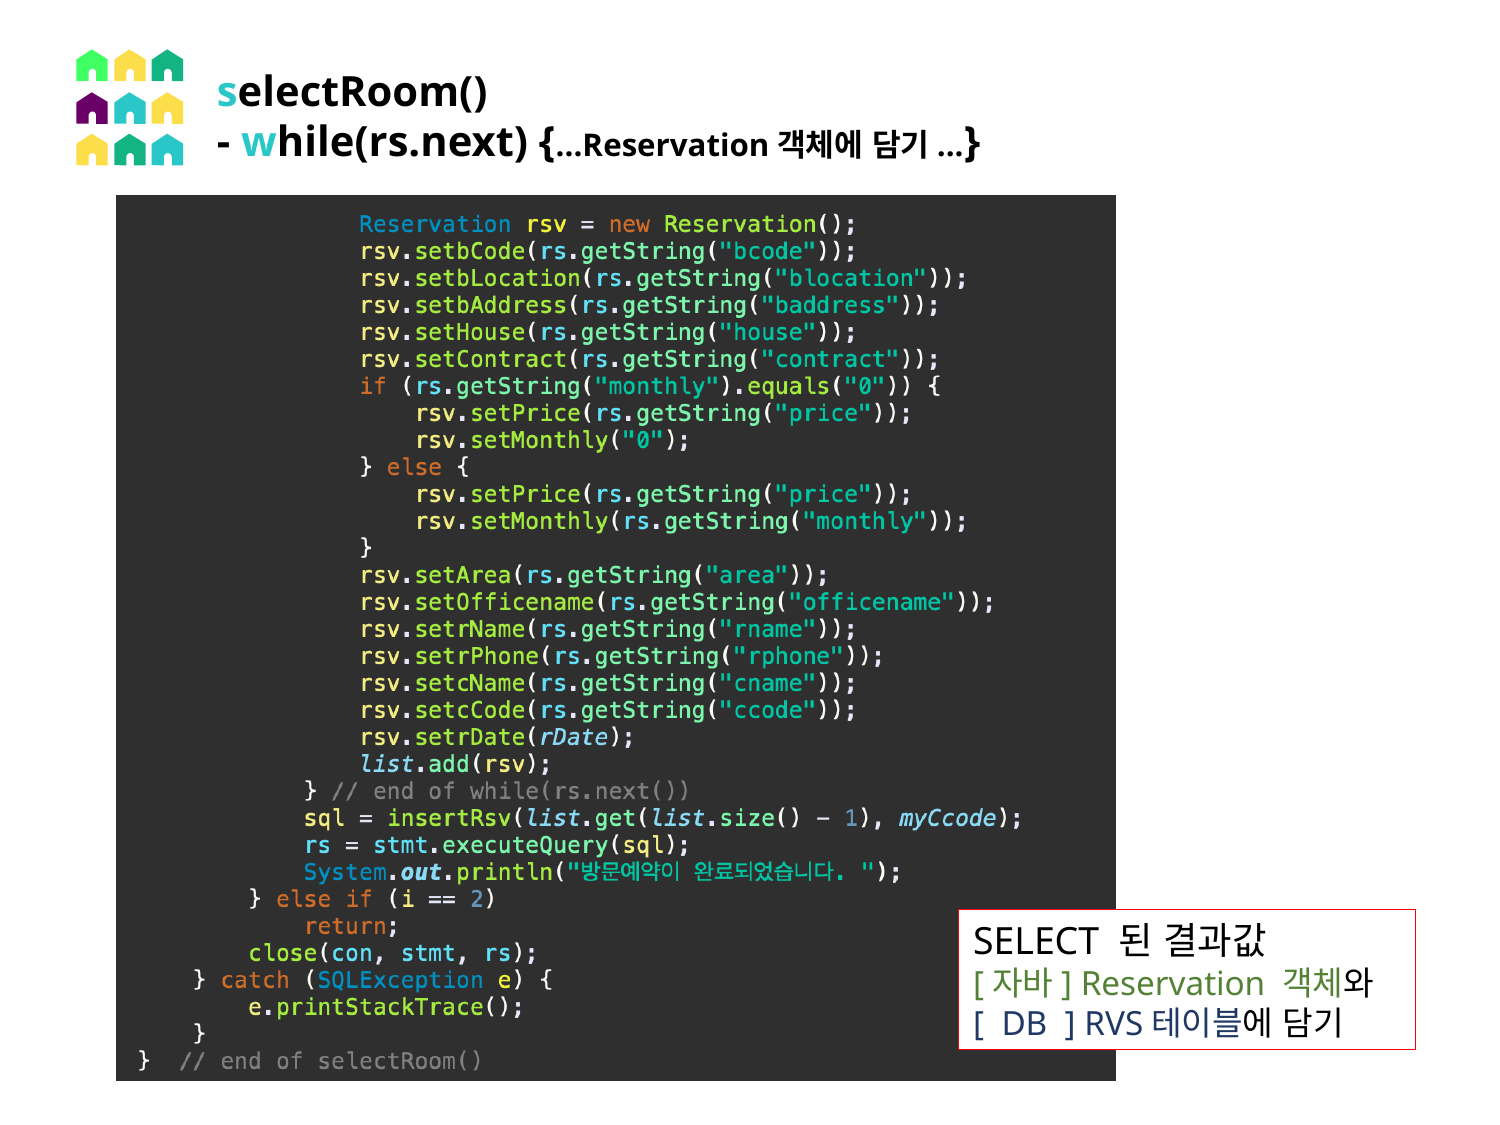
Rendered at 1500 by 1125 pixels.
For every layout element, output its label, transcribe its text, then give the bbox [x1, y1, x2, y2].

text_box selectRoom() - while(rs.next) {...Reservation객체에 담기...} [201, 57, 1032, 173]
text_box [116, 194, 1416, 1081]
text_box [76, 49, 184, 166]
